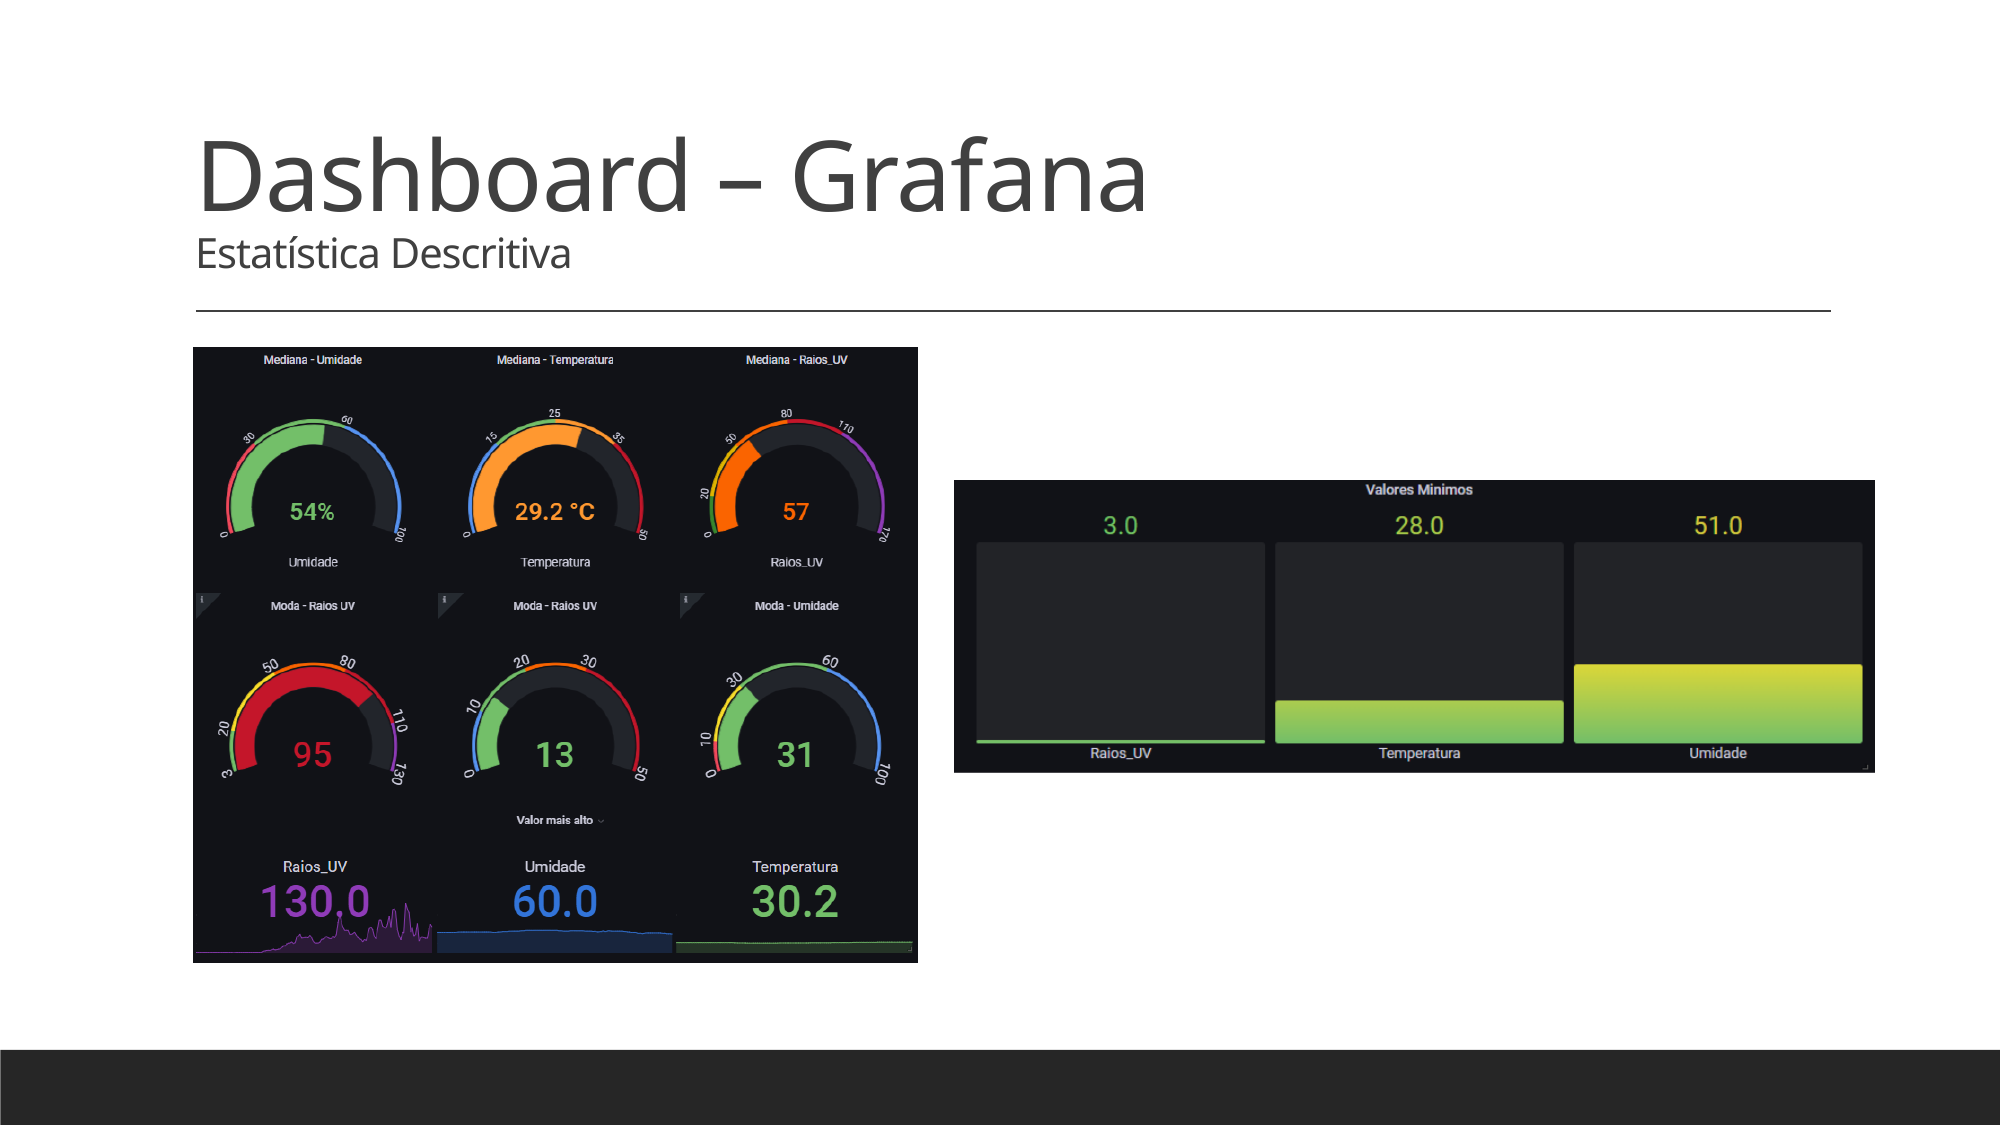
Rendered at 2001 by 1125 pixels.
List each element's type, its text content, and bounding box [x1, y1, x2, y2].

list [192, 347, 928, 964]
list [953, 480, 1875, 774]
title Dashboard – Grafana Estatística Descritiva [180, 47, 1830, 285]
